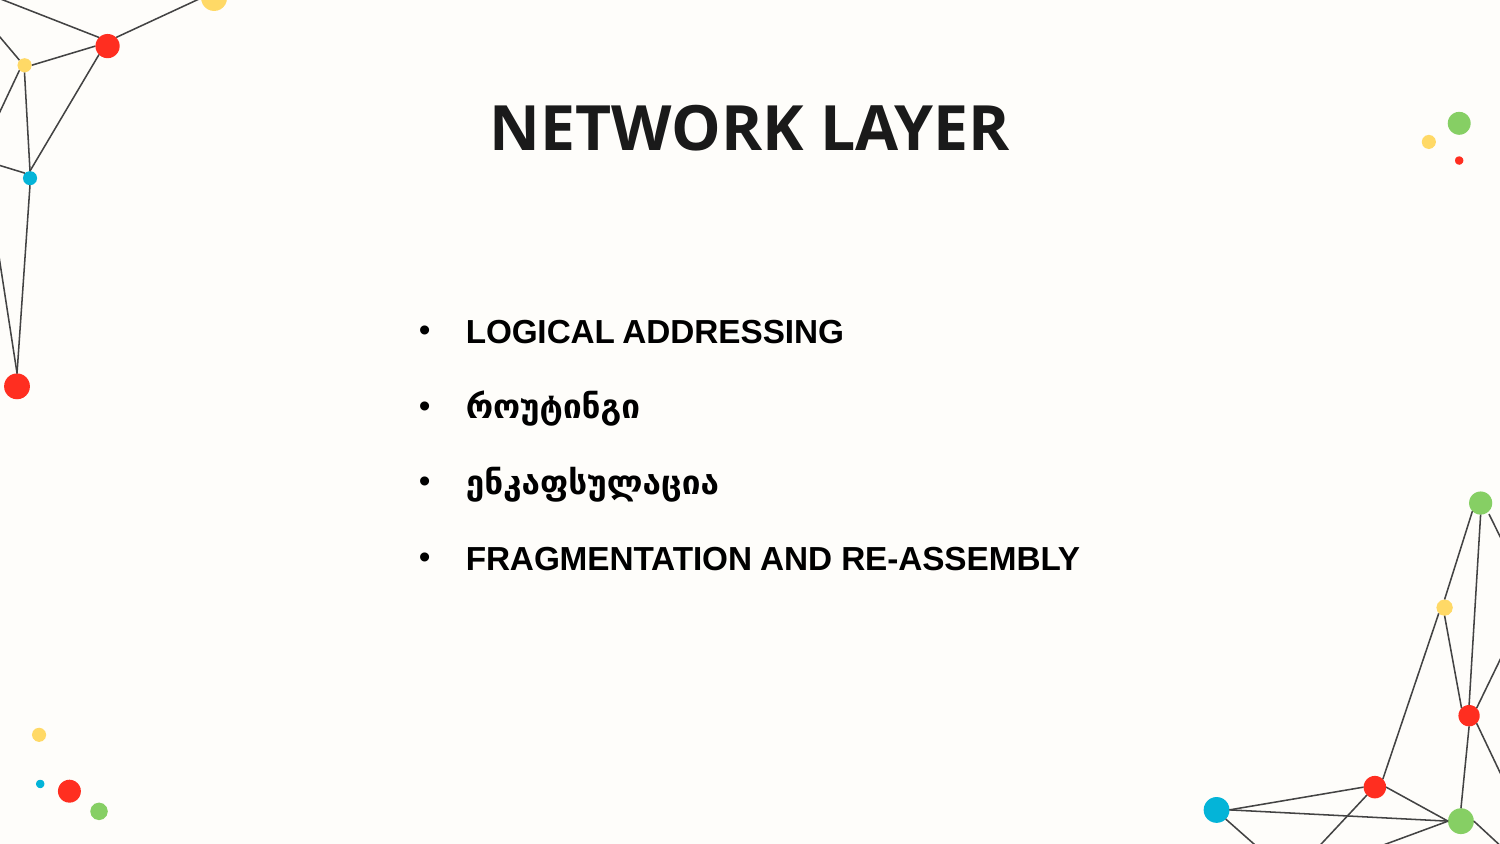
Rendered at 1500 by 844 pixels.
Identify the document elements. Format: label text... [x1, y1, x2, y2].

text_box LOGICAL ADDRESSING როუტინგი ენკაფსულაცია FRAGMENTATION AND RE-ASSEMBLY [404, 266, 1096, 585]
title NETWORK LAYER [118, 72, 1382, 167]
